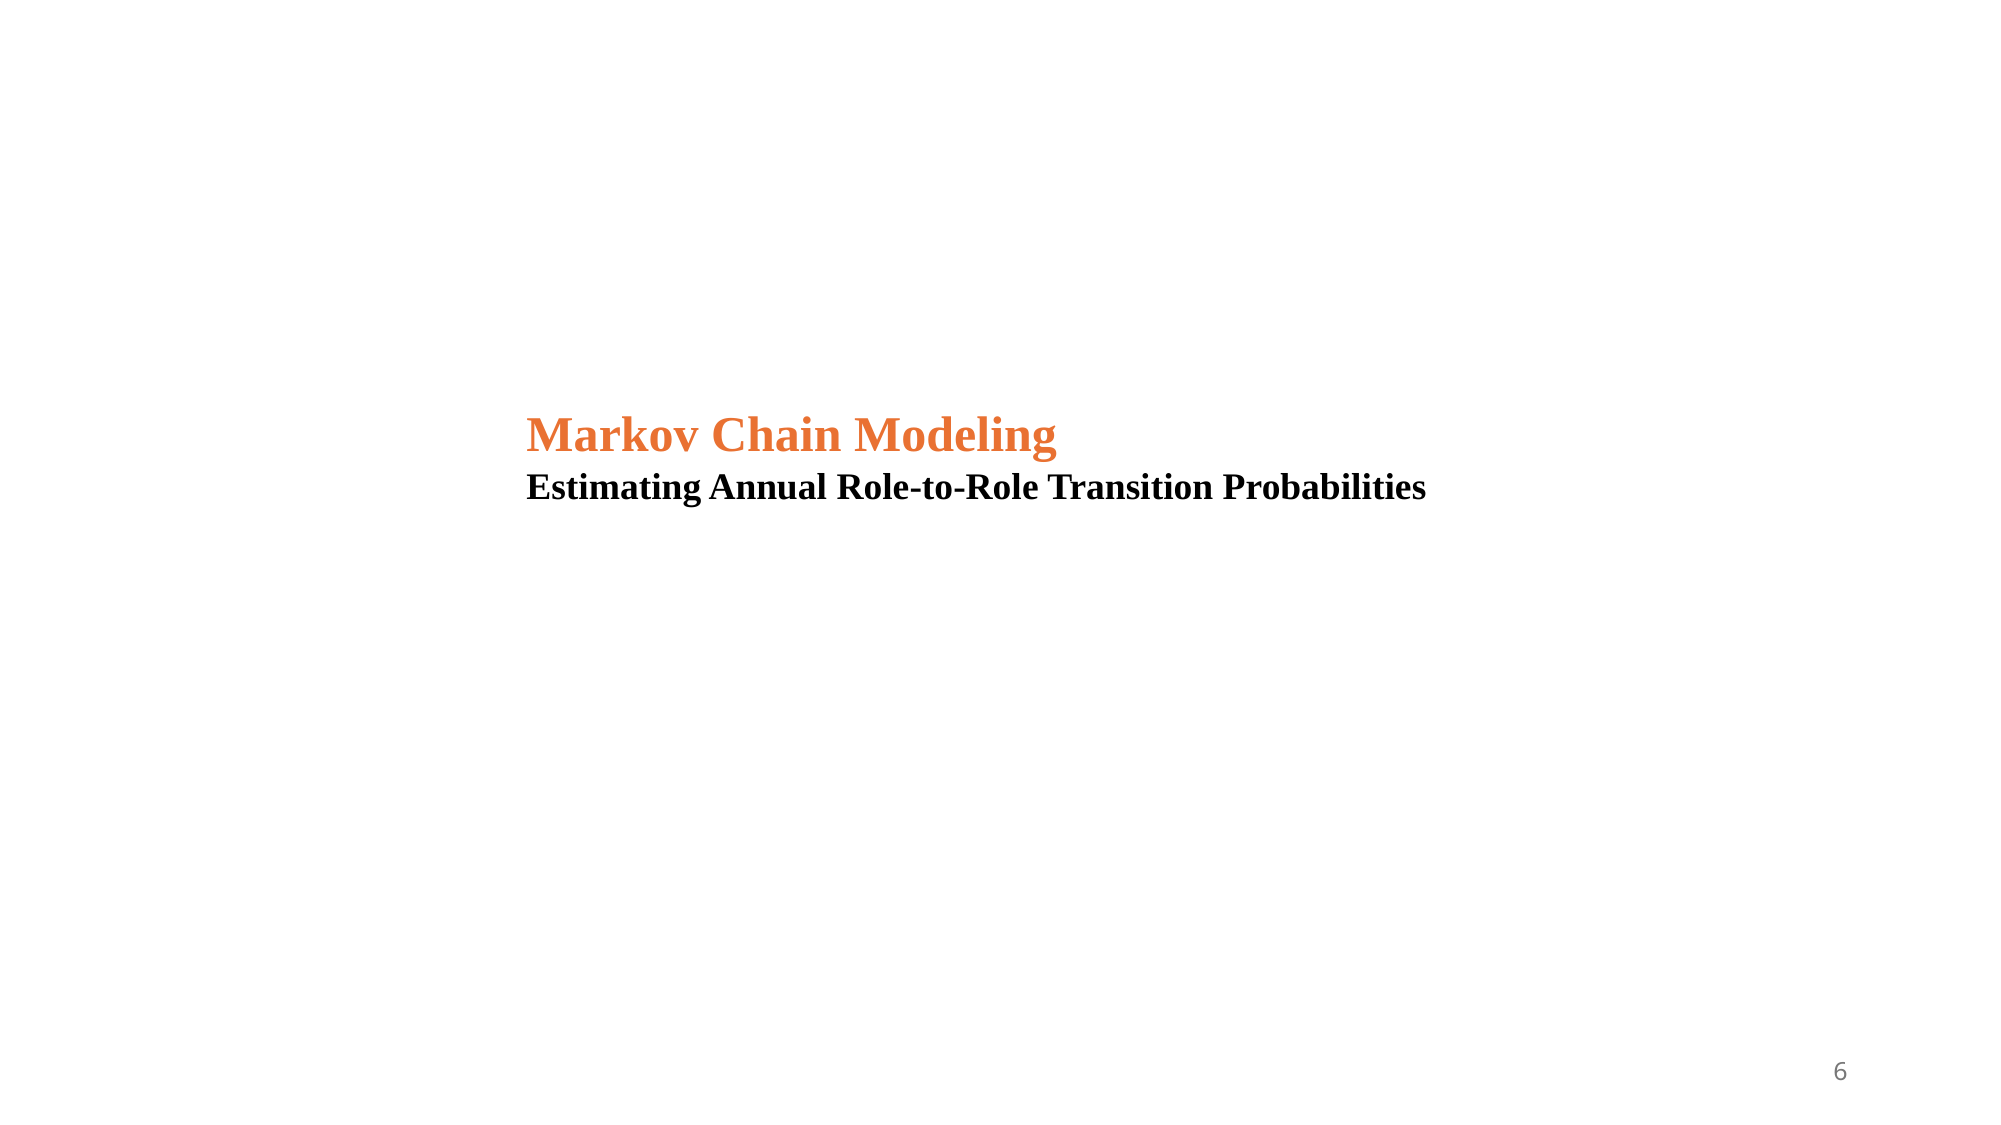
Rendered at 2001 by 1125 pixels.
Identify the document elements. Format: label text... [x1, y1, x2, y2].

slide_number 6 [1412, 1042, 1863, 1103]
text_box Markov Chain Modeling Estimating Annual Role-to-Role Transition Probabilities [511, 394, 1491, 560]
